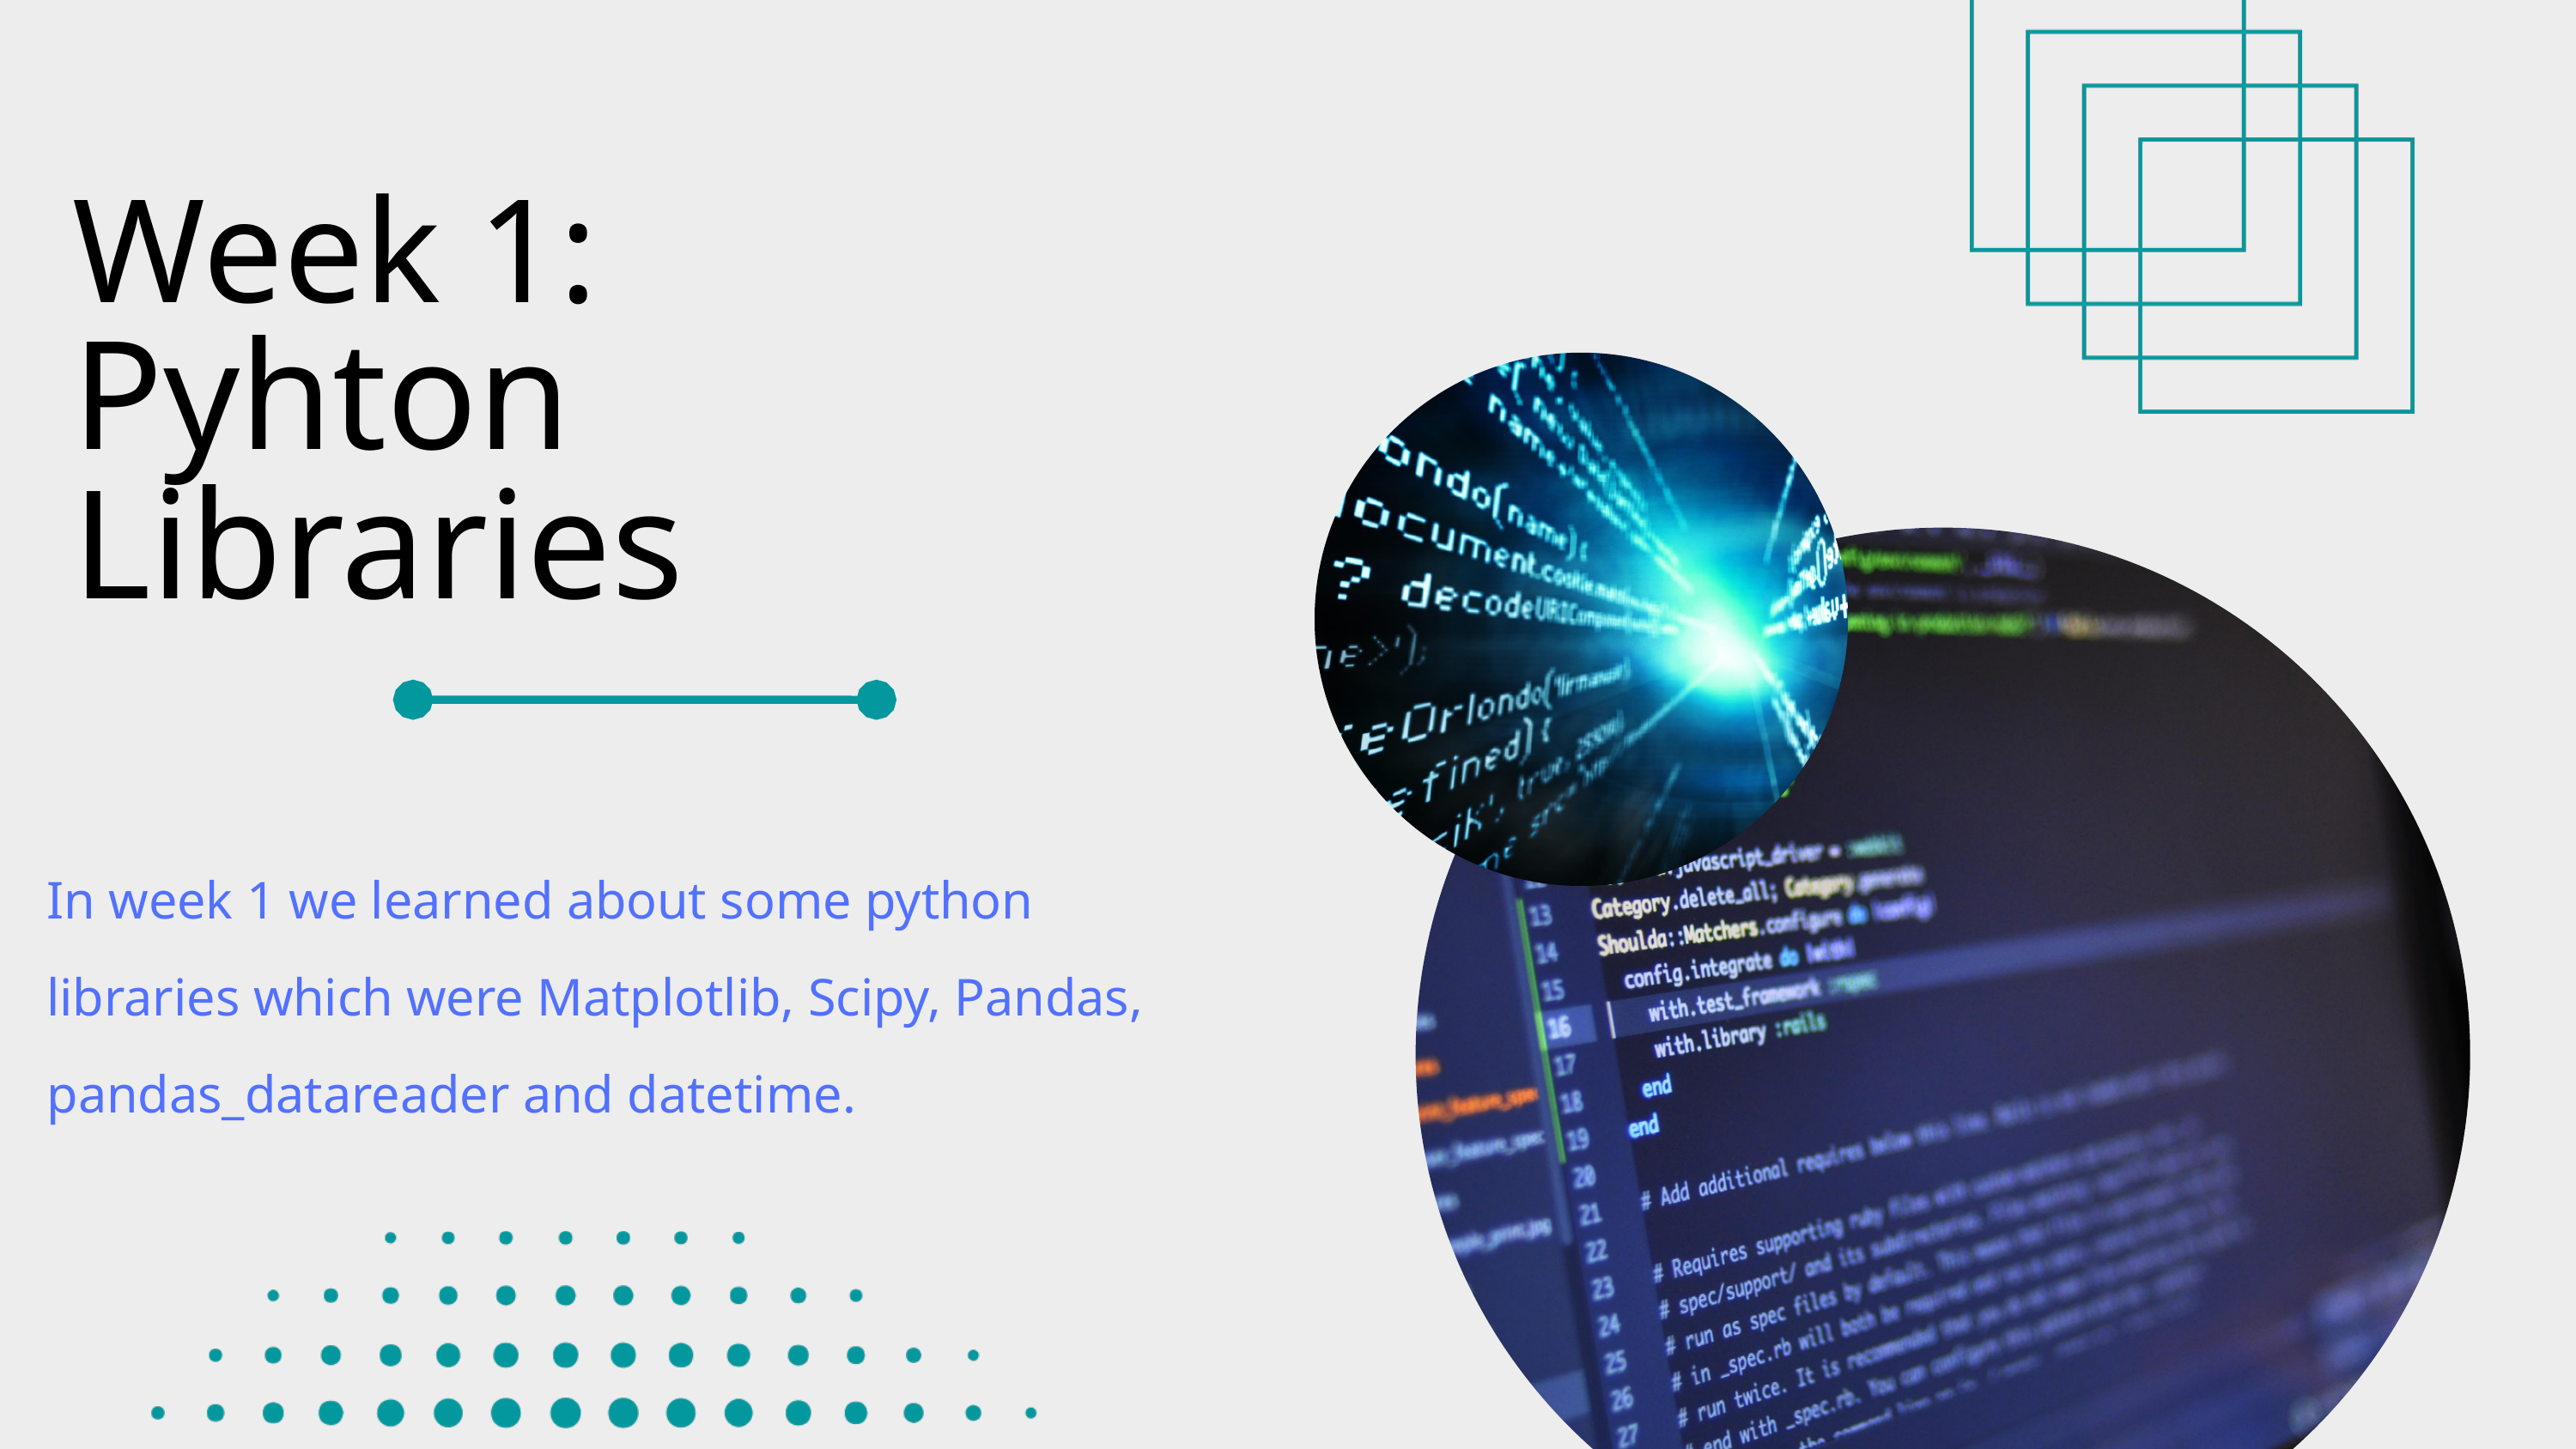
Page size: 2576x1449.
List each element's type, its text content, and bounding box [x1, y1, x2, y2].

text_box In week 1 we learned about some python libraries which were Matplotlib, Scipy, Pandas, pandas_datareader and datetime. [46, 832, 1154, 1124]
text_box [1314, 352, 1849, 887]
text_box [1415, 527, 2470, 1449]
text_box Week 1: Pyhton Libraries [72, 189, 1221, 629]
picture [1970, 0, 2415, 414]
text_box [404, 690, 886, 709]
picture [0, 1231, 1155, 1449]
